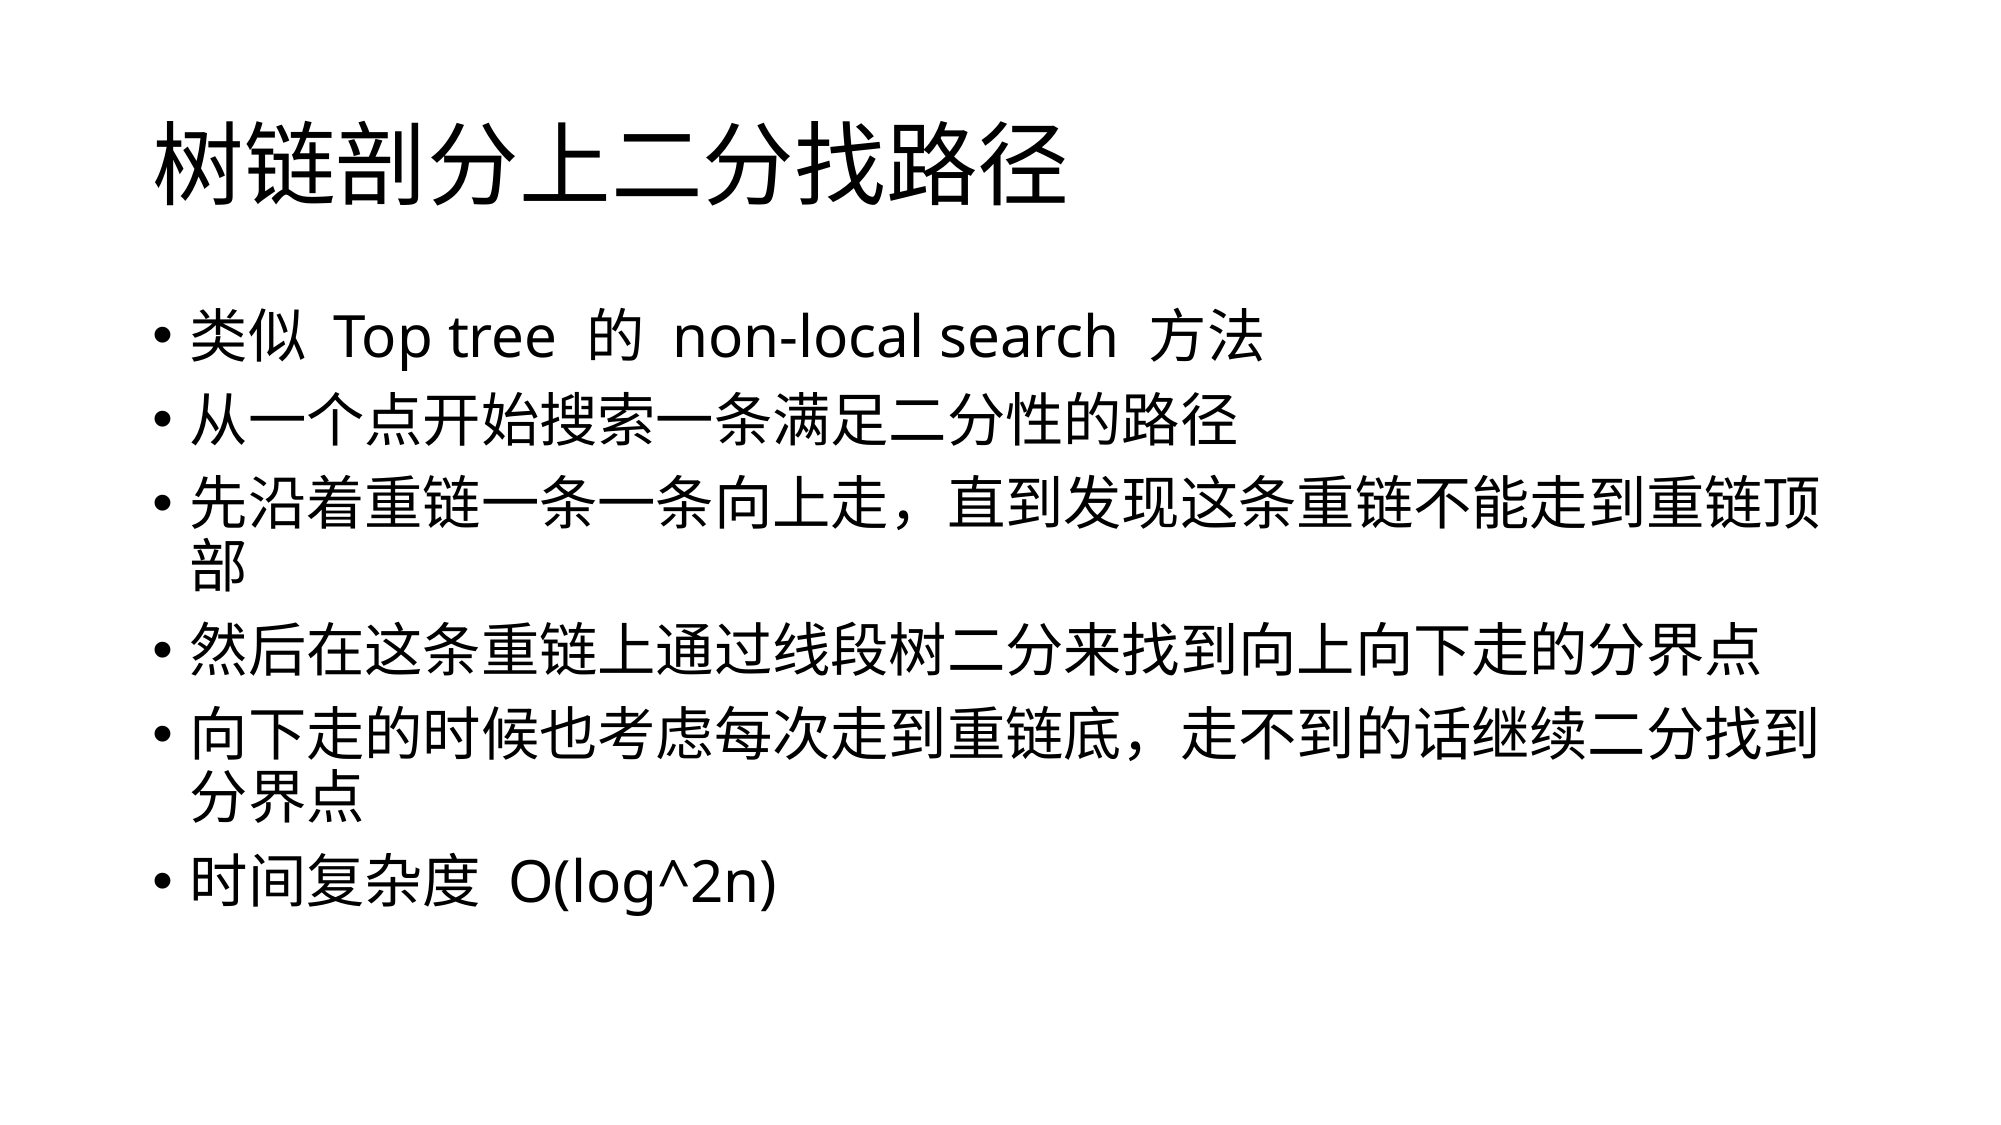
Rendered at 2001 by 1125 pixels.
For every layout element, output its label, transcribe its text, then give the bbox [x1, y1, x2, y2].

list 类似 Top tree 的 non-local search 方法 从一个点开始搜索一条满足二分性的路径 先沿着重链一条一条向上走，直到发现这条重链不能走到重链顶部 然后在这条重链上通过线段树二分来找到向上向下走的分界点 向下走的时候也考虑每次走到重链底，走不到的话继续二分找到分界点 时间复杂度 O(log^2n) [137, 299, 1863, 1014]
title 树链剖分上二分找路径 [137, 59, 1863, 278]
